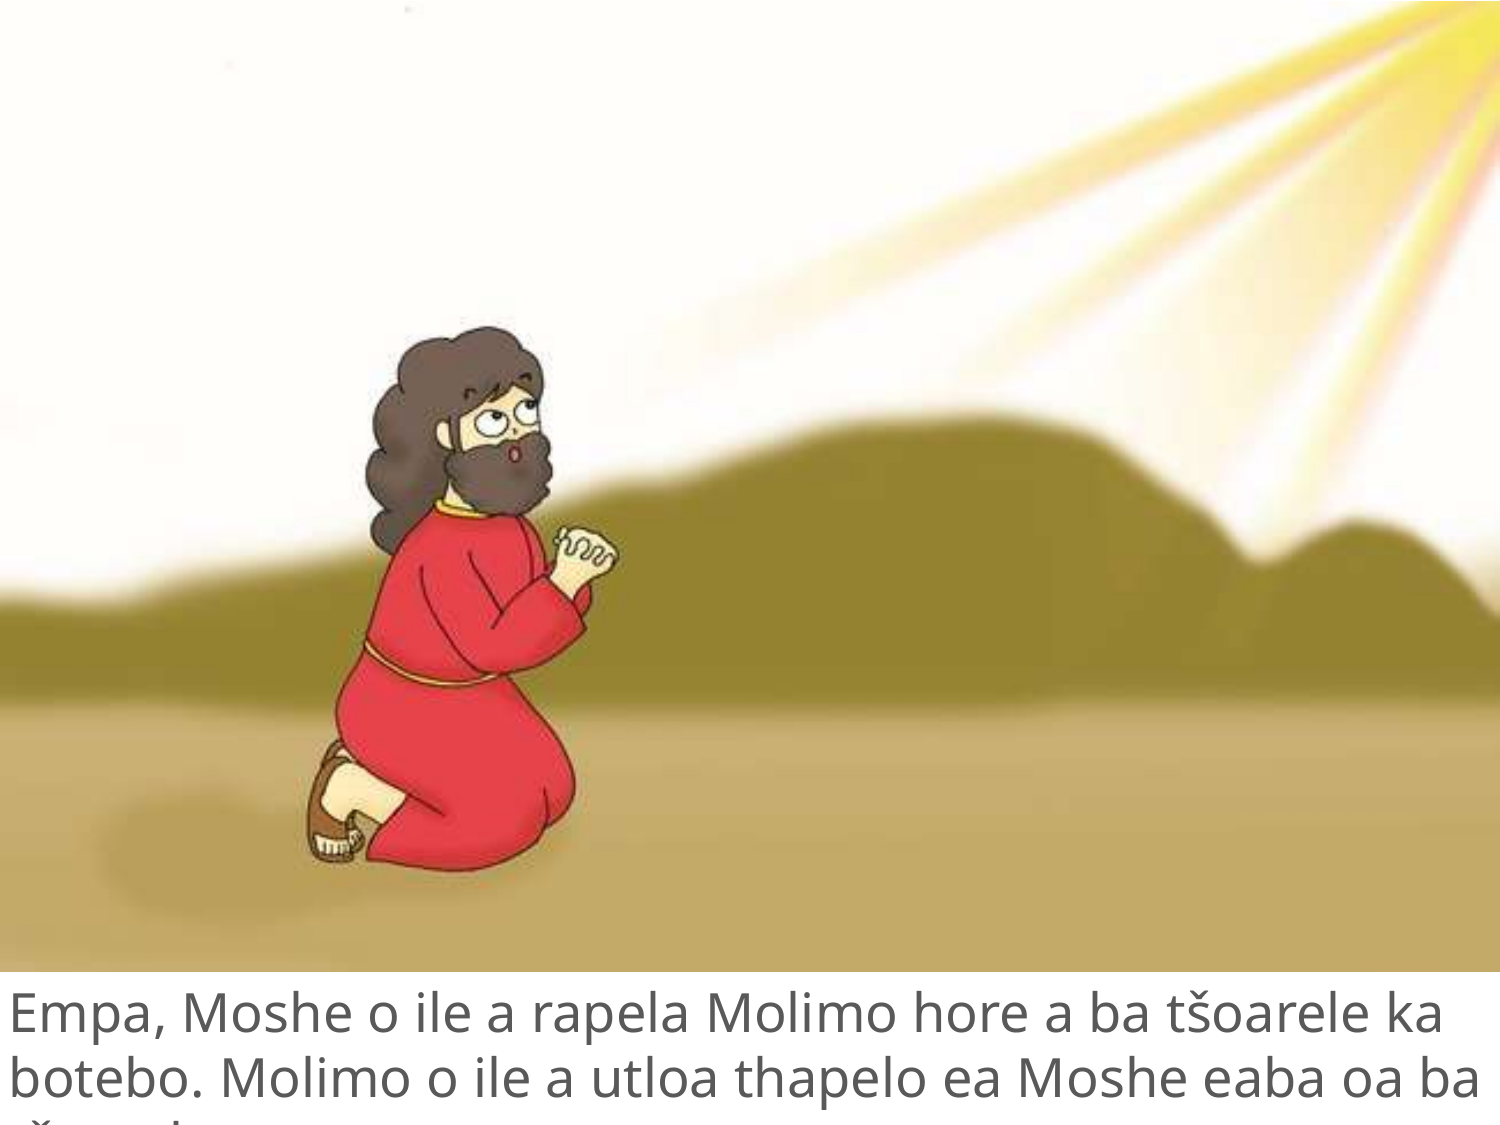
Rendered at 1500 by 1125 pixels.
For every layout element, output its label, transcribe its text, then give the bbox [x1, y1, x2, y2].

text_box Empa, Moshe o ile a rapela Molimo hore a ba tšoarele ka botebo. Molimo o ile a utloa thapelo ea Moshe eaba oa ba tšoarela. [0, 979, 1500, 1125]
picture [0, 0, 1500, 972]
